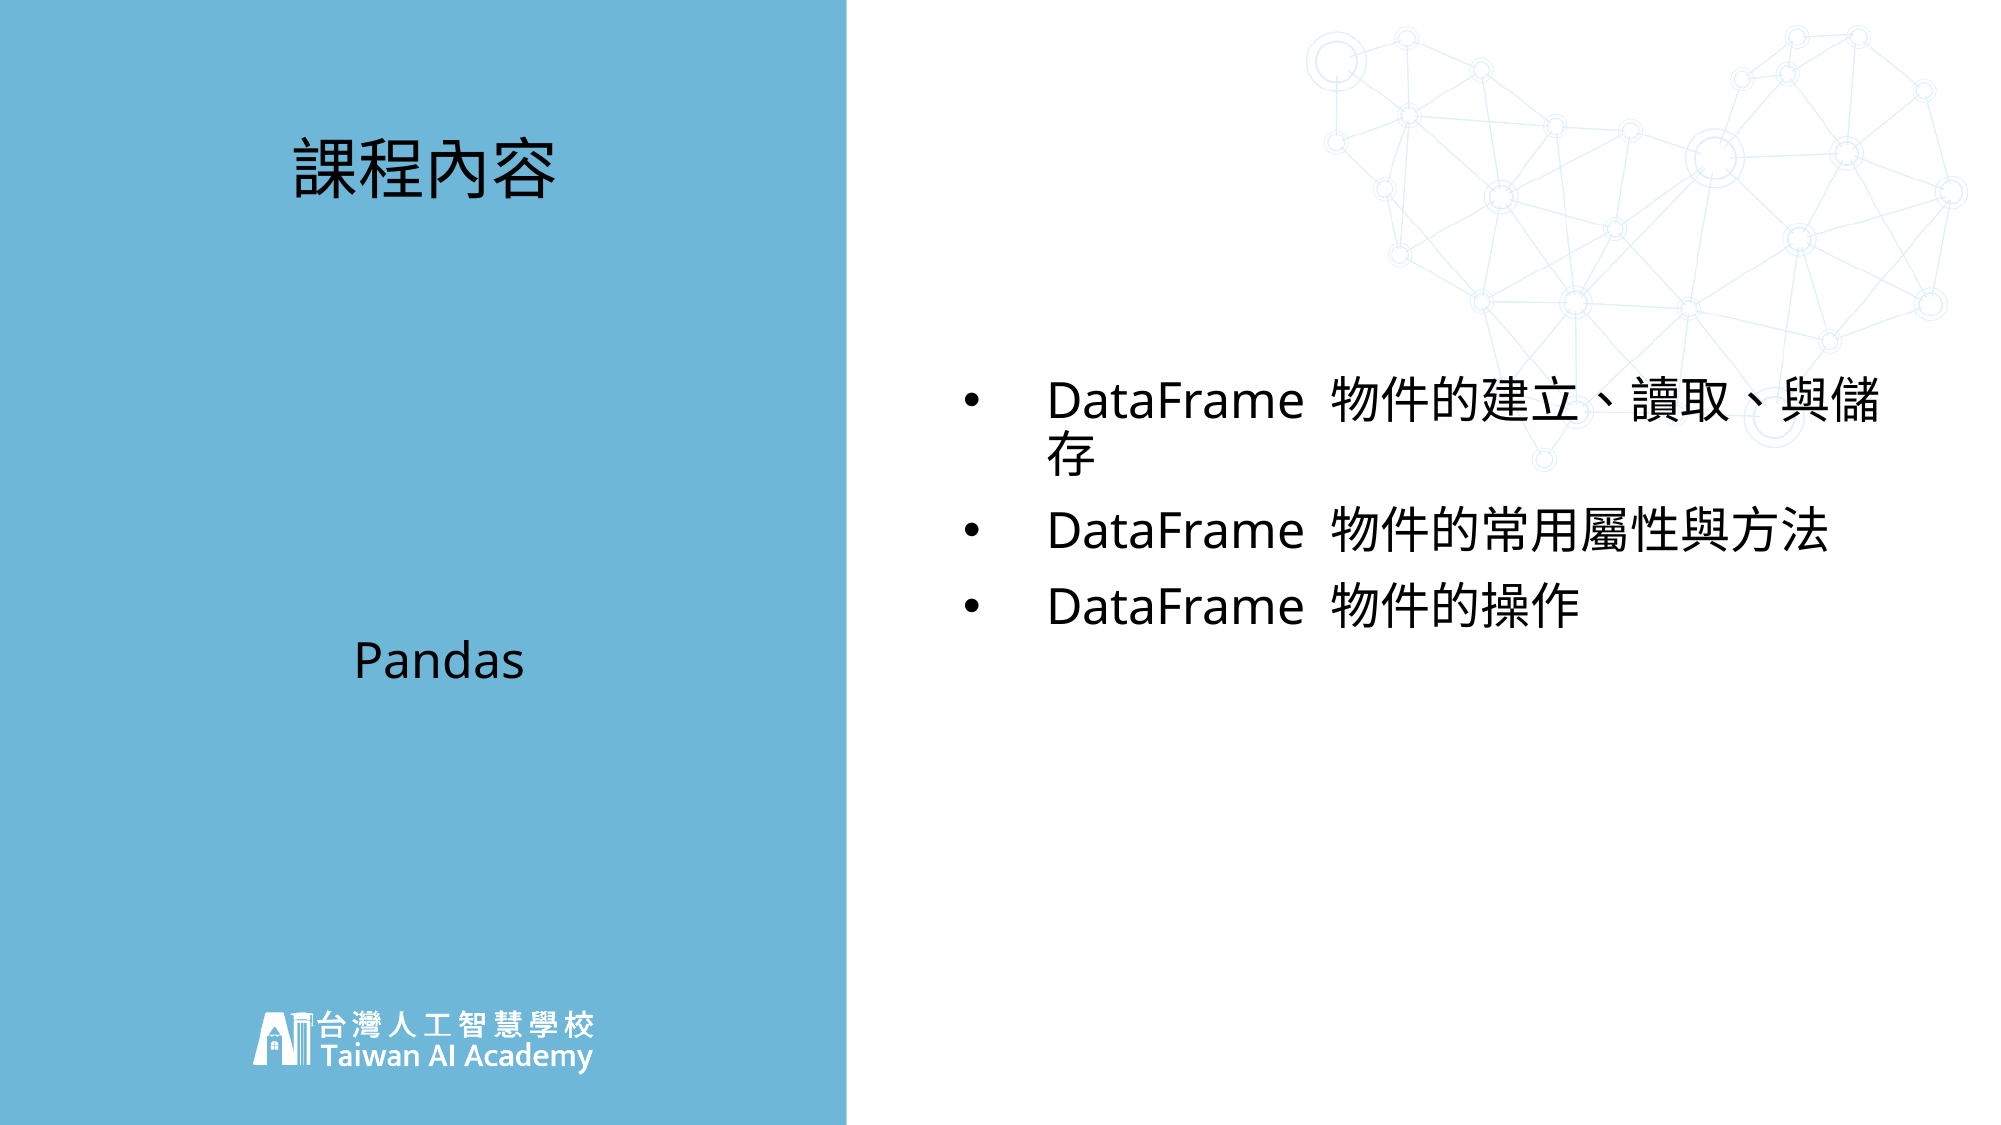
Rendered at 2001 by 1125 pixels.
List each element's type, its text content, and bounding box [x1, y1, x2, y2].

subtitle Pandas [53, 358, 797, 970]
list DataFrame 物件的建立、讀取、與儲存 DataFrame 物件的常用屬性與方法 DataFrame 物件的操作 [935, 58, 1898, 1064]
title 課程內容 [53, 58, 797, 329]
picture [0, 0, 2000, 1125]
